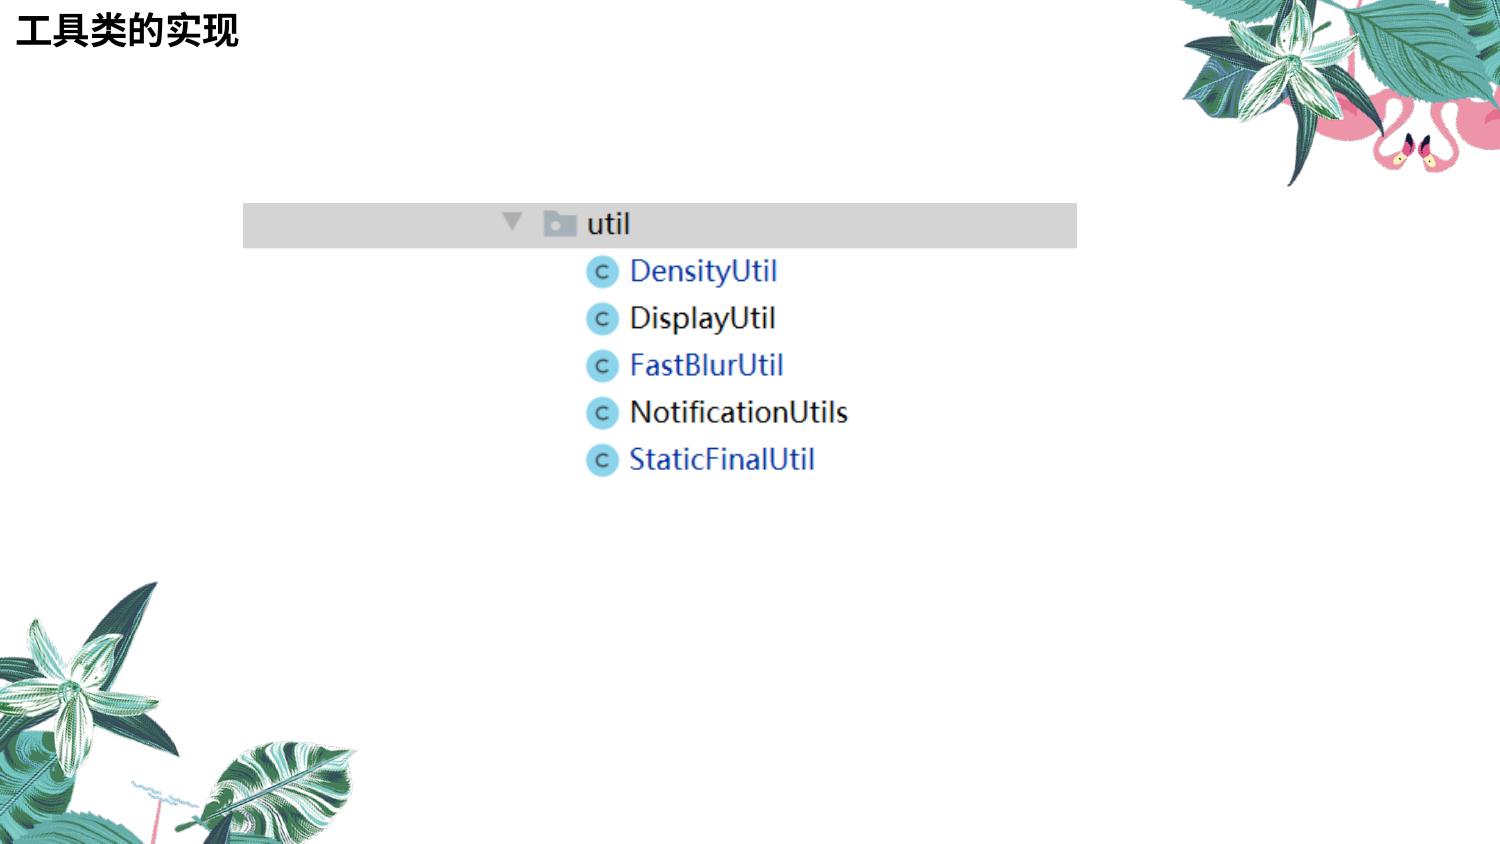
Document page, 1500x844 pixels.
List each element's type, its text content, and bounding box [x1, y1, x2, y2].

picture [1059, 0, 1500, 355]
picture [0, 484, 417, 844]
picture [243, 203, 1077, 481]
text_box 工具类的实现 [0, 0, 414, 60]
